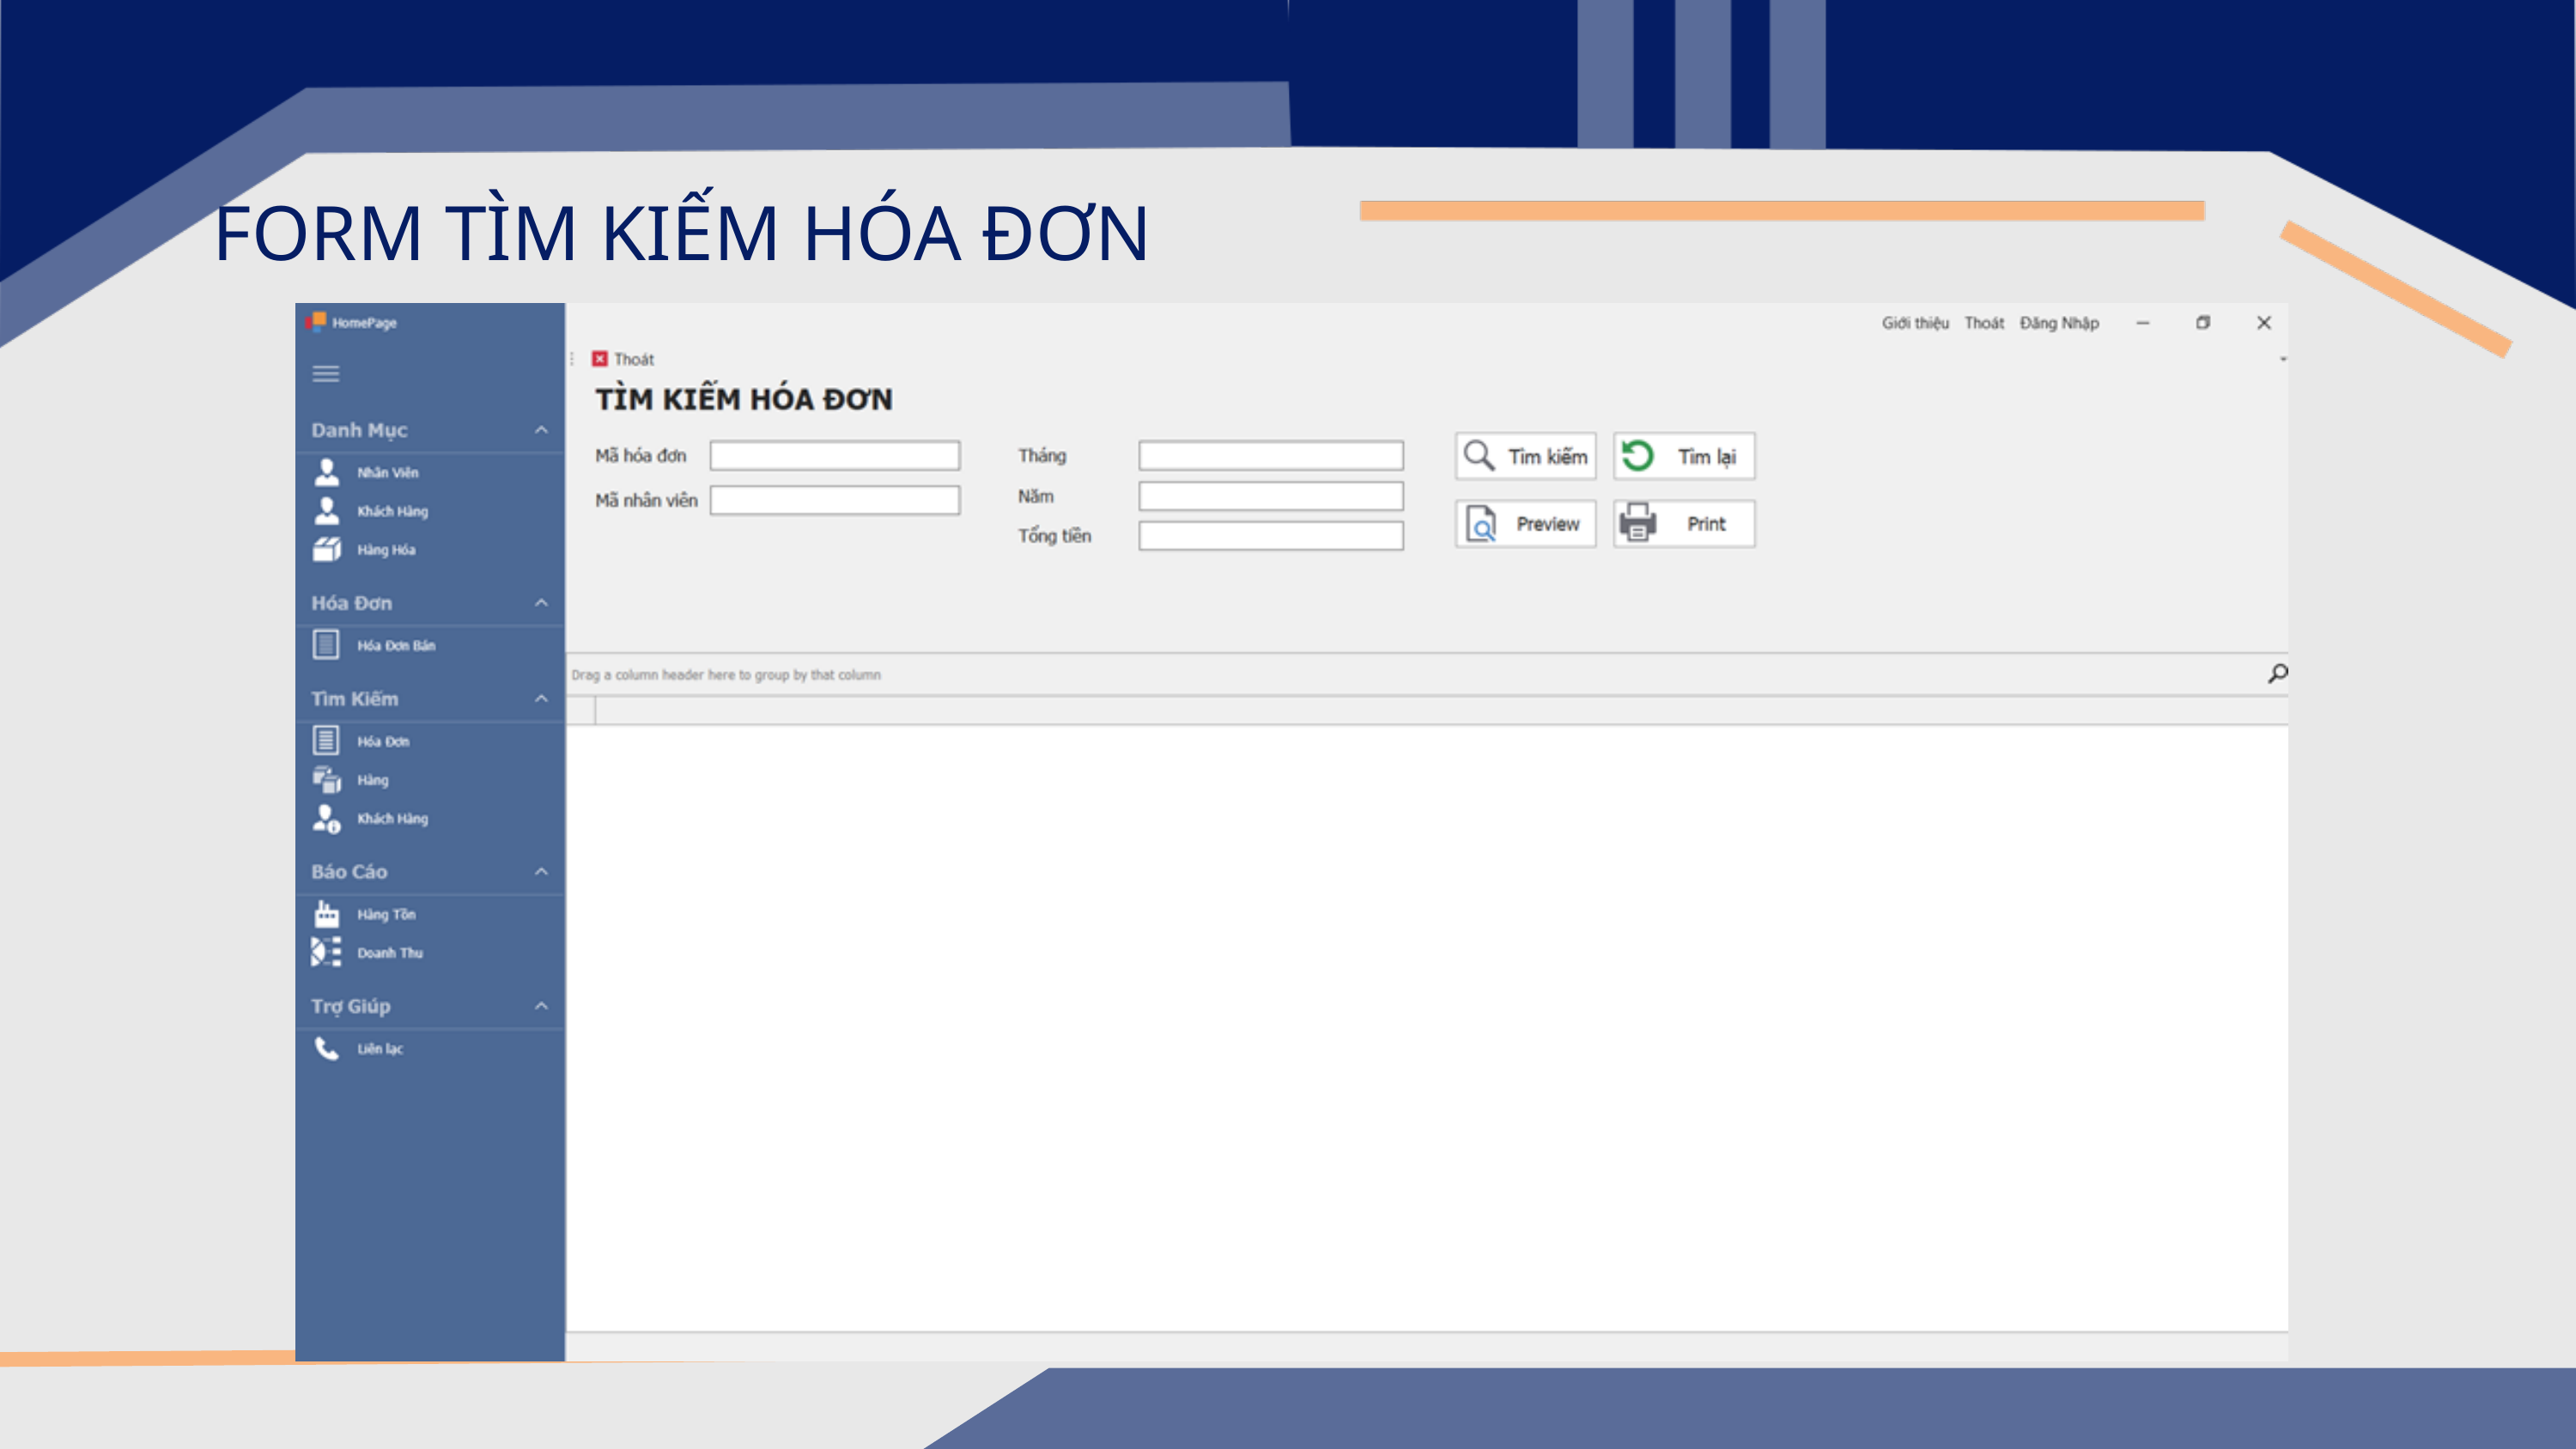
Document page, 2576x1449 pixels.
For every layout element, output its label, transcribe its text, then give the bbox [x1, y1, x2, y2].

text_box FORM TÌM KIẾM HÓA ĐƠN [169, 185, 1196, 276]
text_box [682, 1367, 2576, 1449]
text_box [295, 303, 2288, 1361]
text_box [0, 0, 2576, 359]
